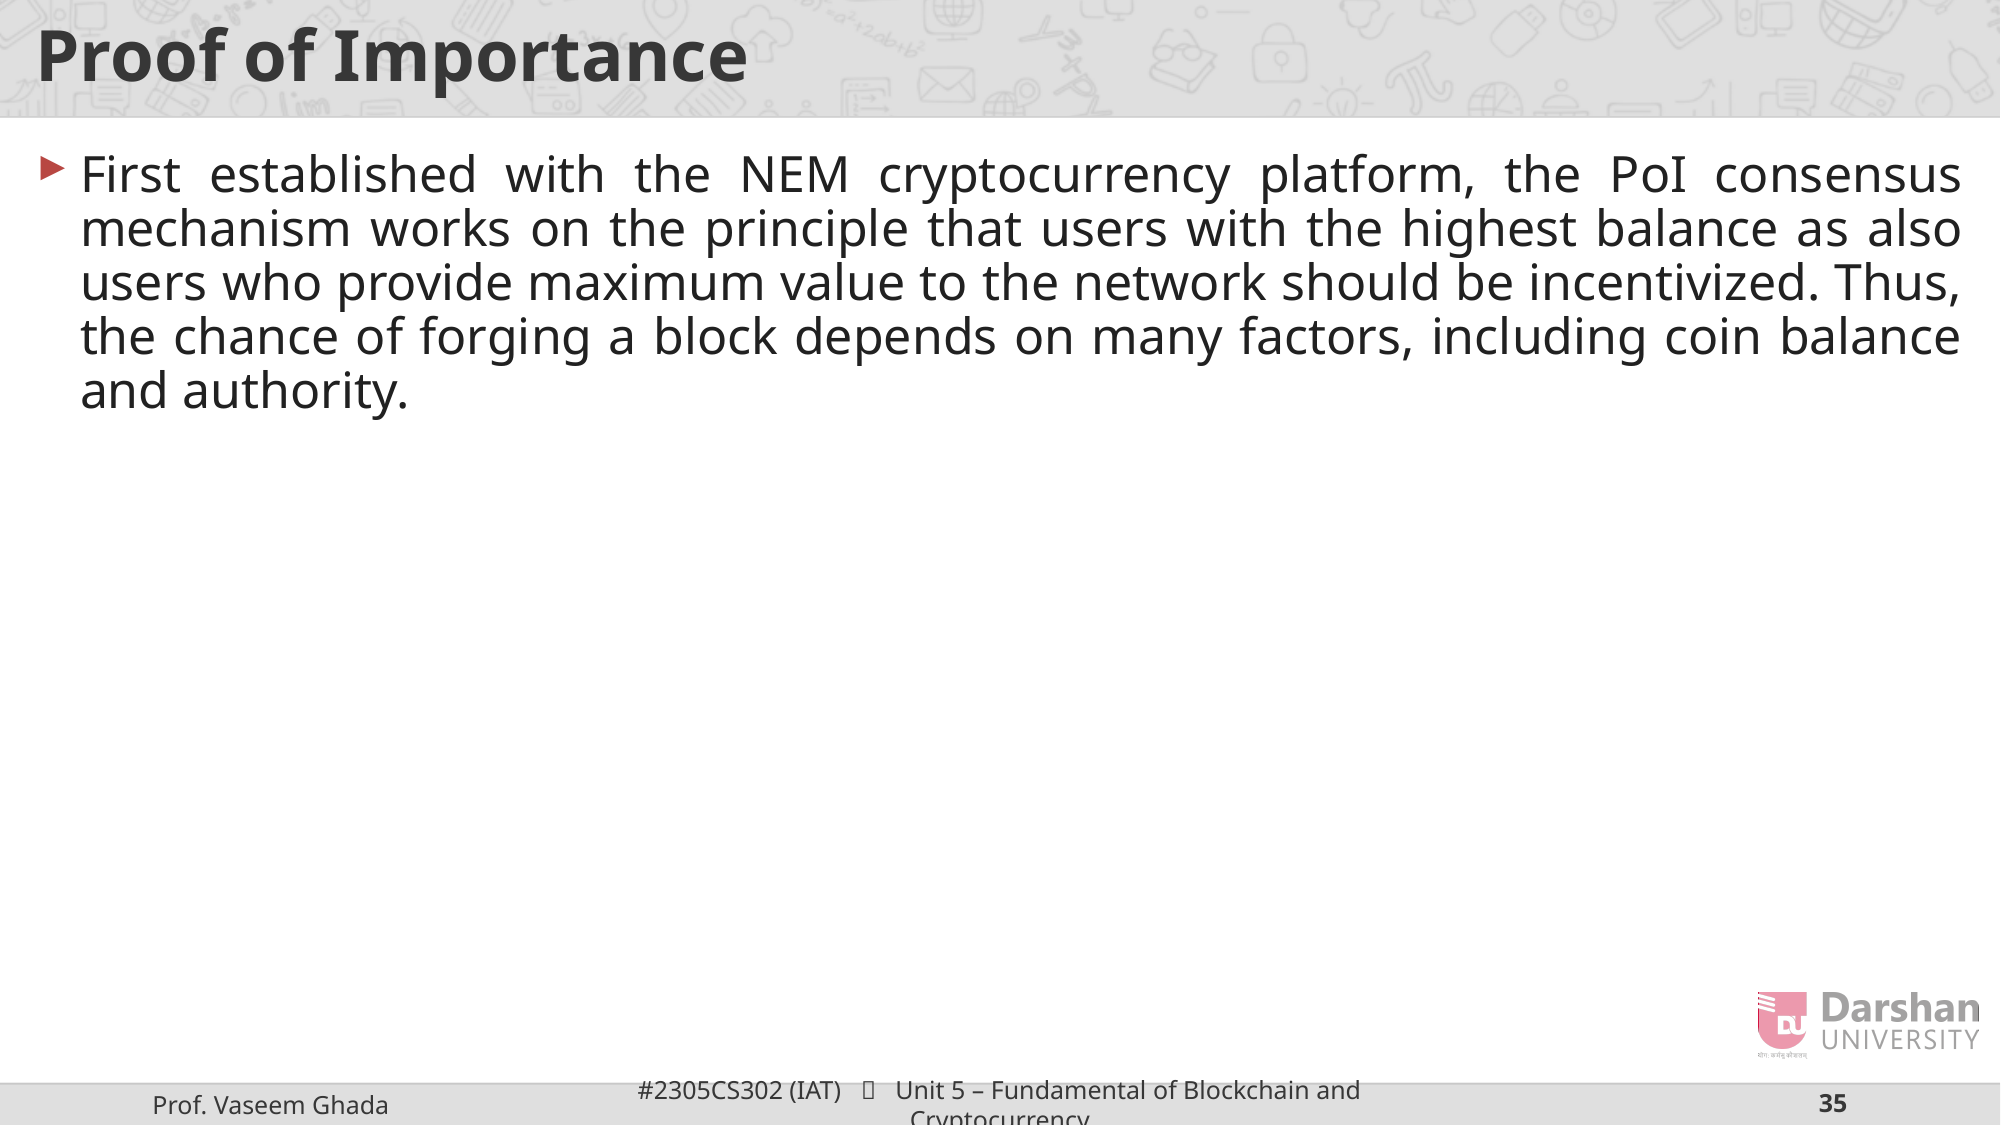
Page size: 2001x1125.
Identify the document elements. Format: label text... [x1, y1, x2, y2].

list First established with the NEM cryptocurrency platform, the PoI consensus mechanism works on the principle that users with the highest balance as also users who provide maximum value to the network should be incentivized. Thus, the chance of forging a block depends on many factors, including coin balance and authority. [21, 141, 1979, 1059]
title Proof of Importance [0, 0, 2000, 117]
